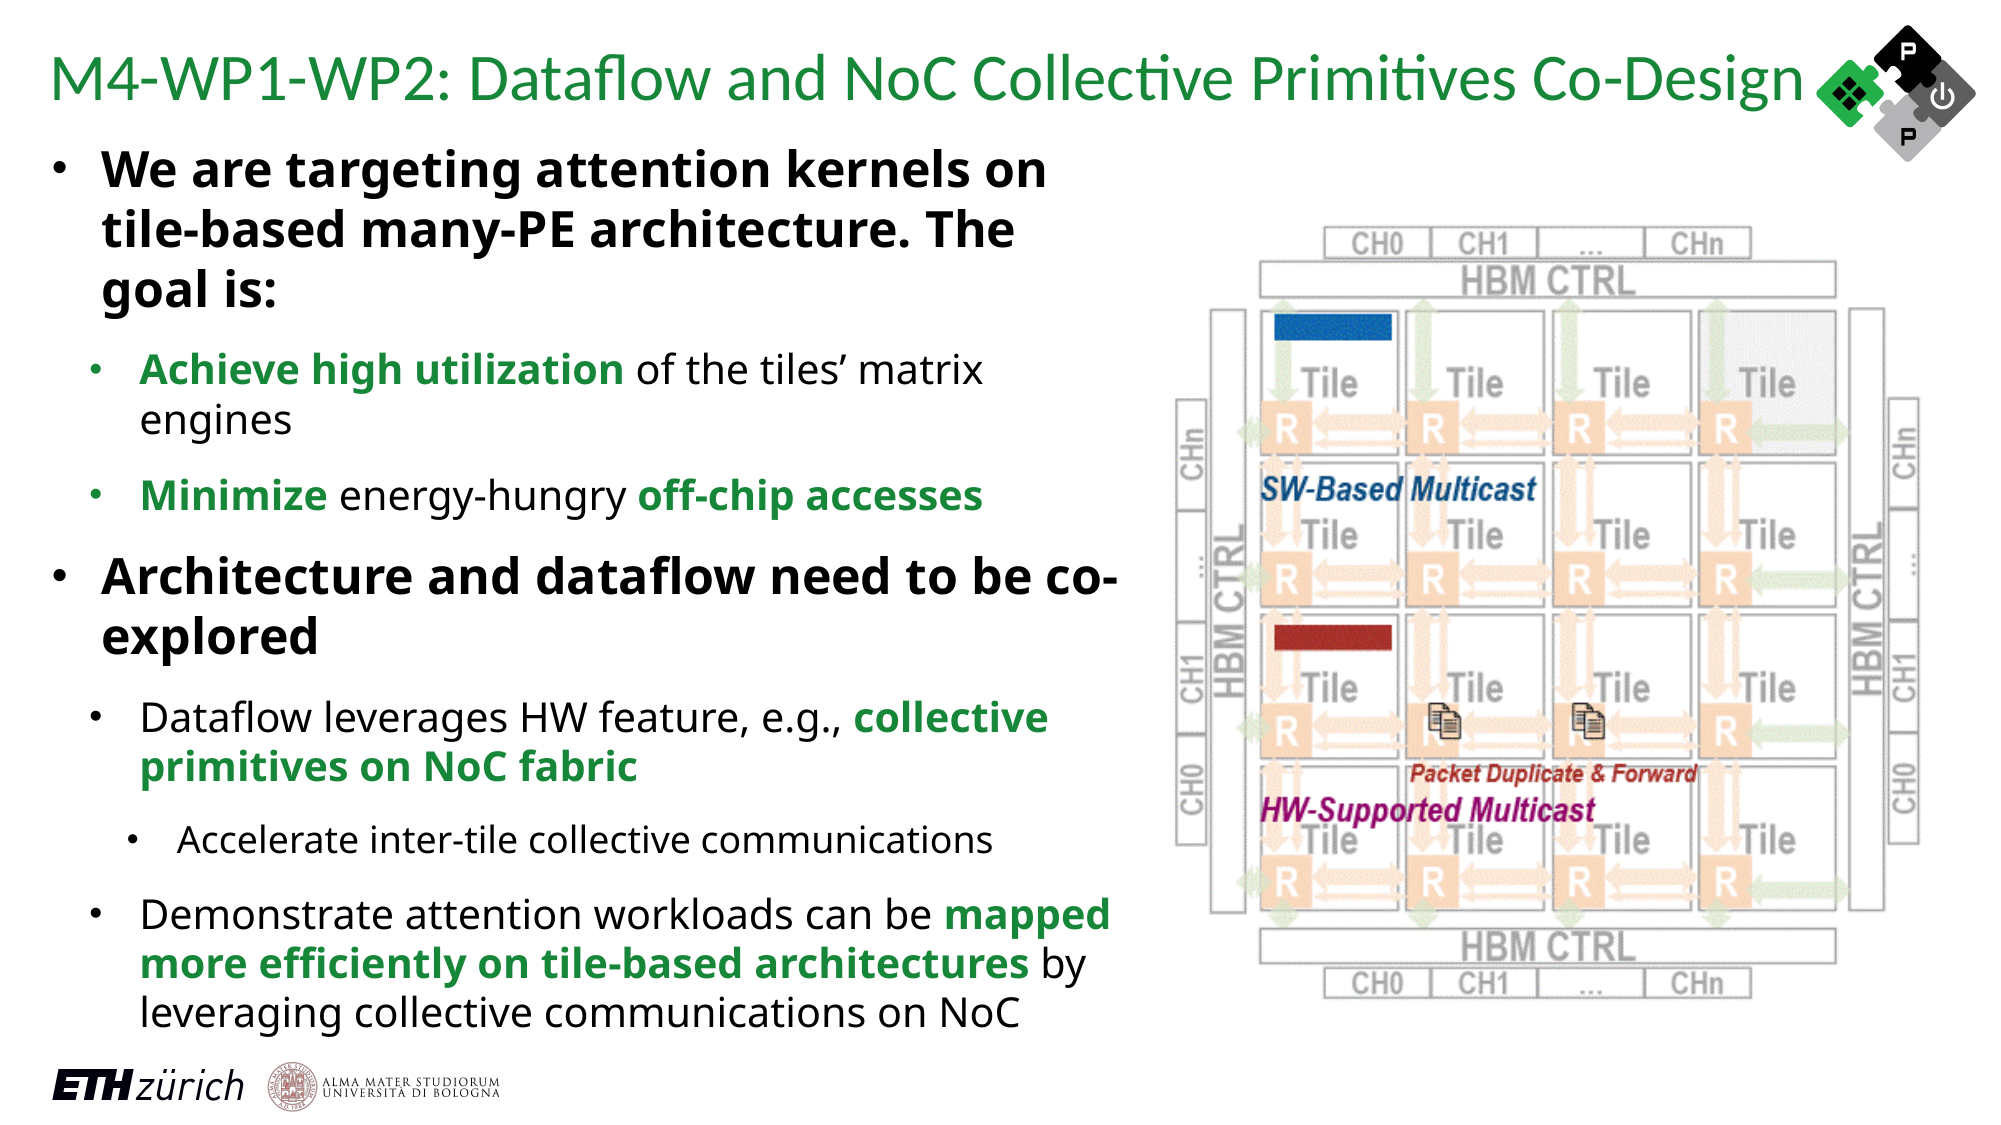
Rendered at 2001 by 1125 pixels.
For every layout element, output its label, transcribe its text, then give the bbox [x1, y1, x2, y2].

picture [266, 1068, 319, 1113]
text_box M4-WP1-WP2: Dataflow and NoC Collective Primitives Co-Design [49, 27, 1826, 130]
picture [1815, 24, 1977, 163]
picture [322, 1074, 500, 1097]
picture [51, 1069, 244, 1101]
picture [1145, 205, 1926, 1014]
text_box [1115, 179, 1972, 1069]
text_box We are targeting attention kernels on tile-based many-PE architecture. The goal is: Achieve high utilization of the tiles’ matrix engines Minimize energy-hungry off-chip accesses Architecture and dataflow need to be co-explored Dataflow leverages HW feature, e.g., collective primitives on NoC fabric Accelerate inter-tile collective communications Demonstrate attention workloads can be mapped more efficiently on tile-based architectures by leveraging collective communications on NoC [51, 130, 1124, 1068]
